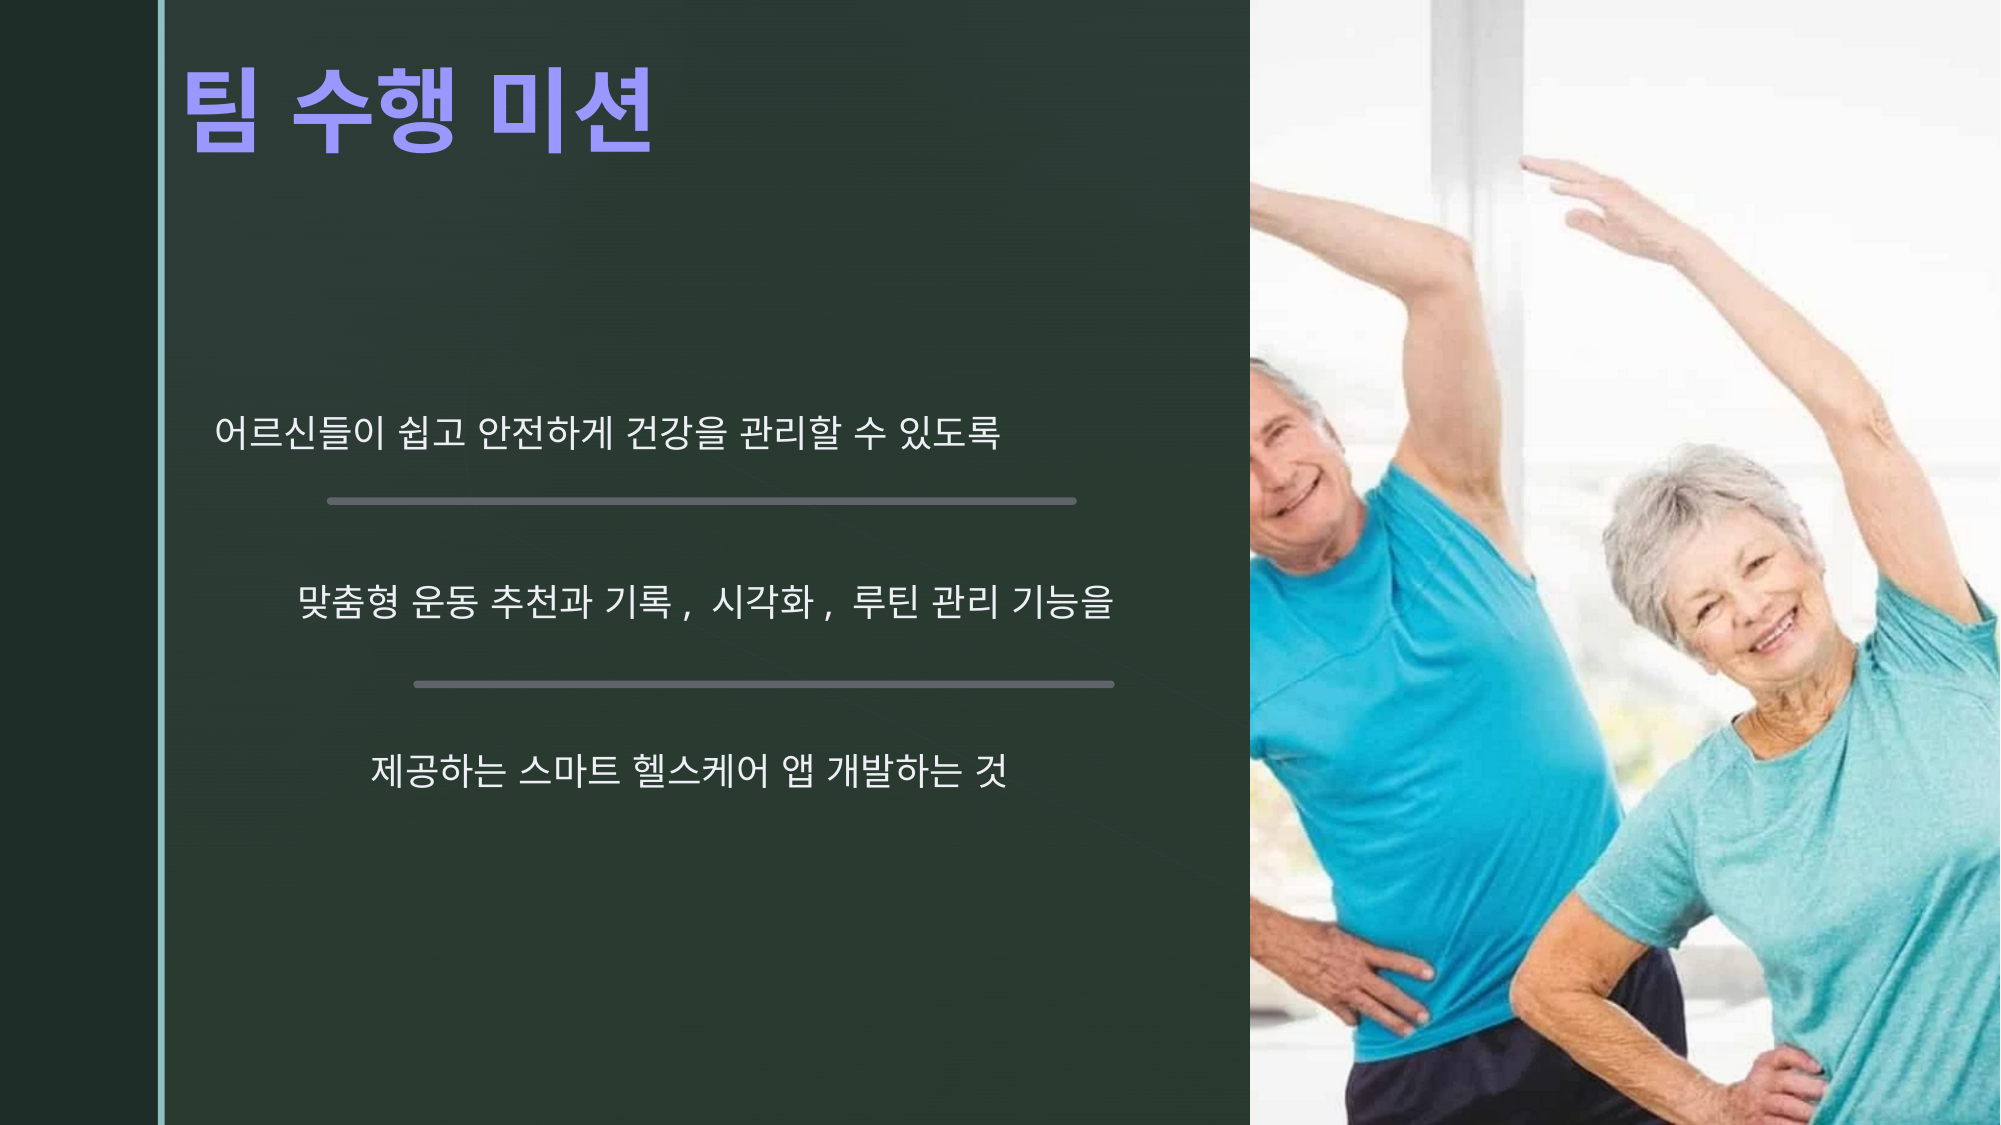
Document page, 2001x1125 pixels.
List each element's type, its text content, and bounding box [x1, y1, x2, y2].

text_box [413, 680, 1115, 689]
text_box 팀 수행 미션 [179, 47, 1115, 165]
picture [1249, 0, 2001, 1125]
text_box [326, 497, 1077, 505]
text_box 어르신들이 쉽고 안전하게 건강을 관리할 수 있도록 맞춤형 운동 추천과 기록, 시각화, 루틴 관리 기능을 제공하는 스마트 헬스케어 앱 개발하는 것 [199, 391, 1249, 800]
